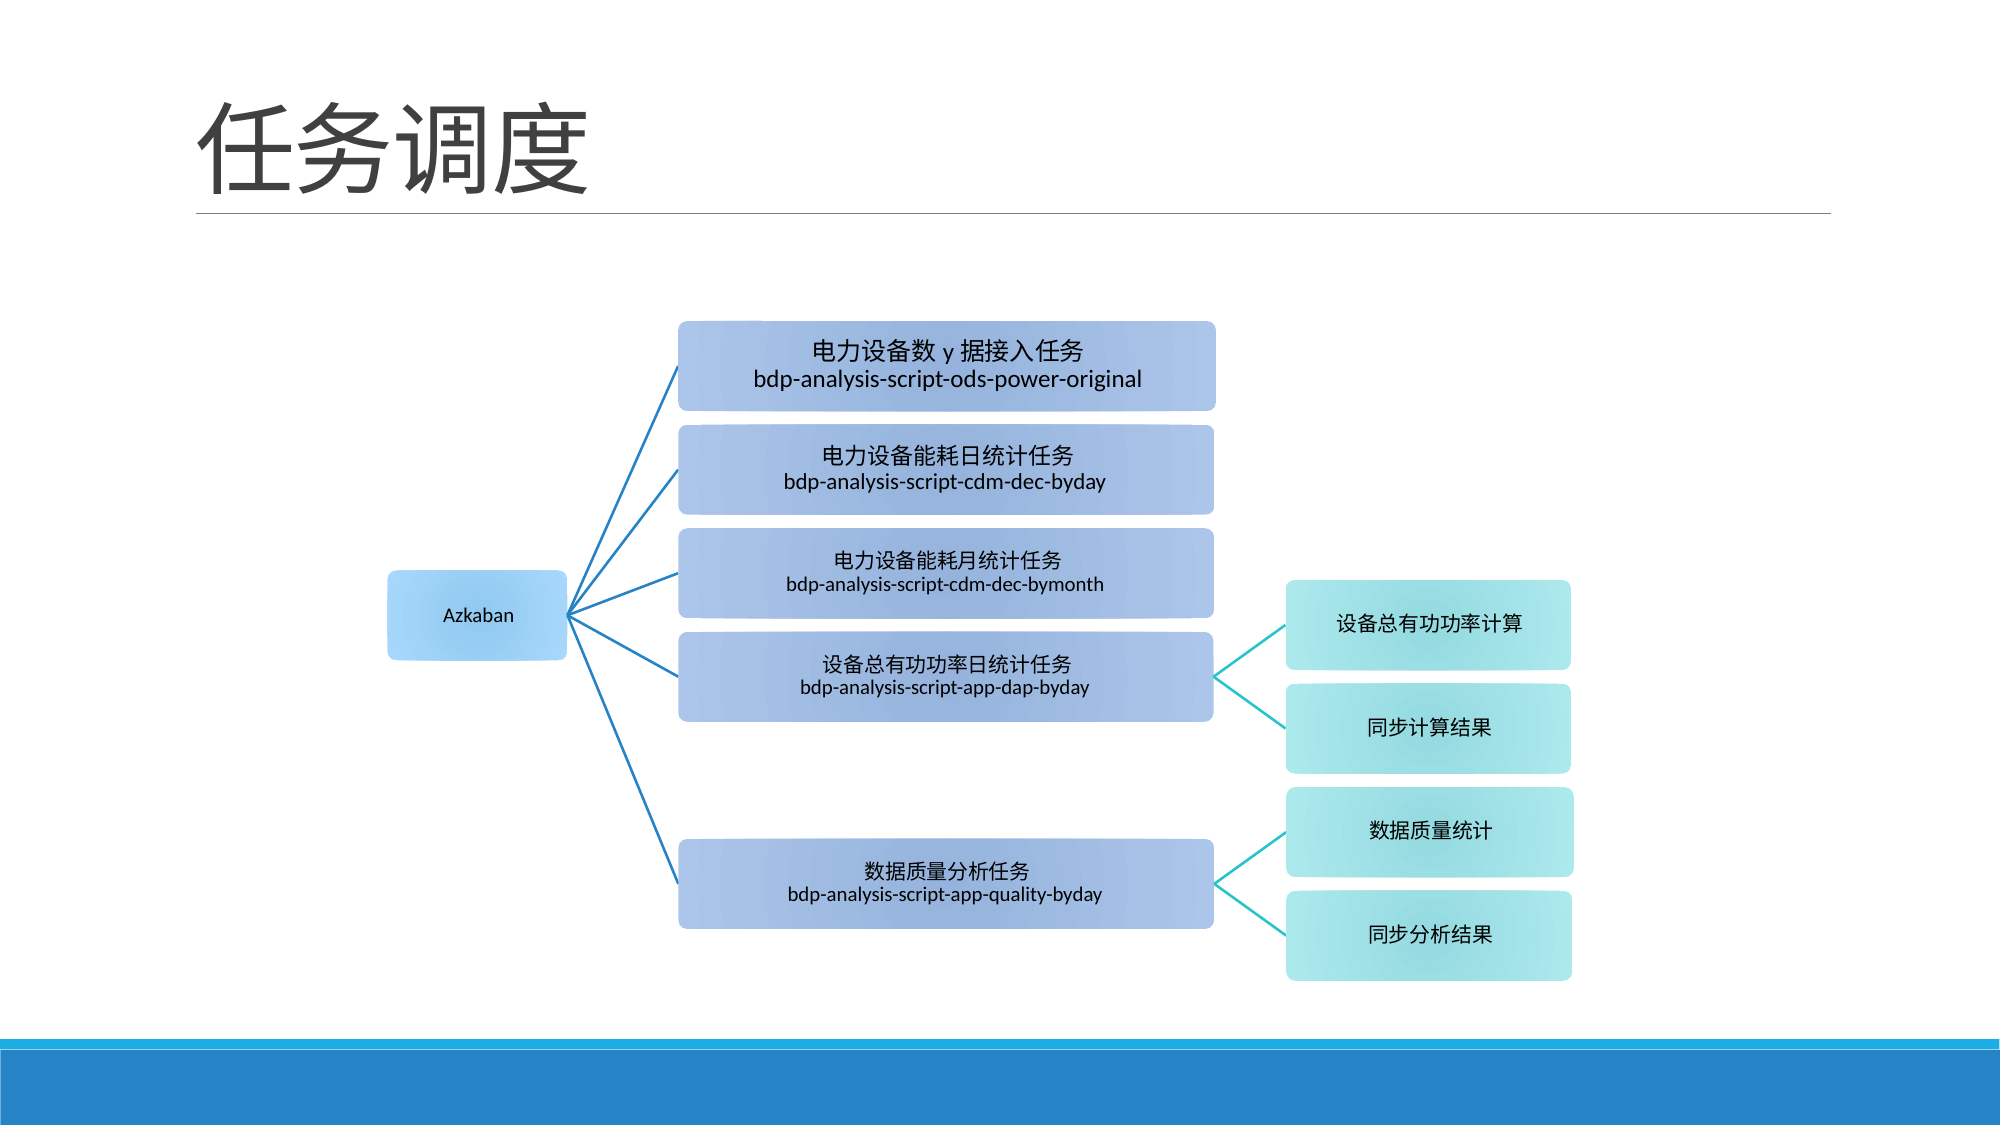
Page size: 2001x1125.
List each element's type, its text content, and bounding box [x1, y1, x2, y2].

title 任务调度 [179, 32, 1830, 215]
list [174, 320, 1826, 982]
